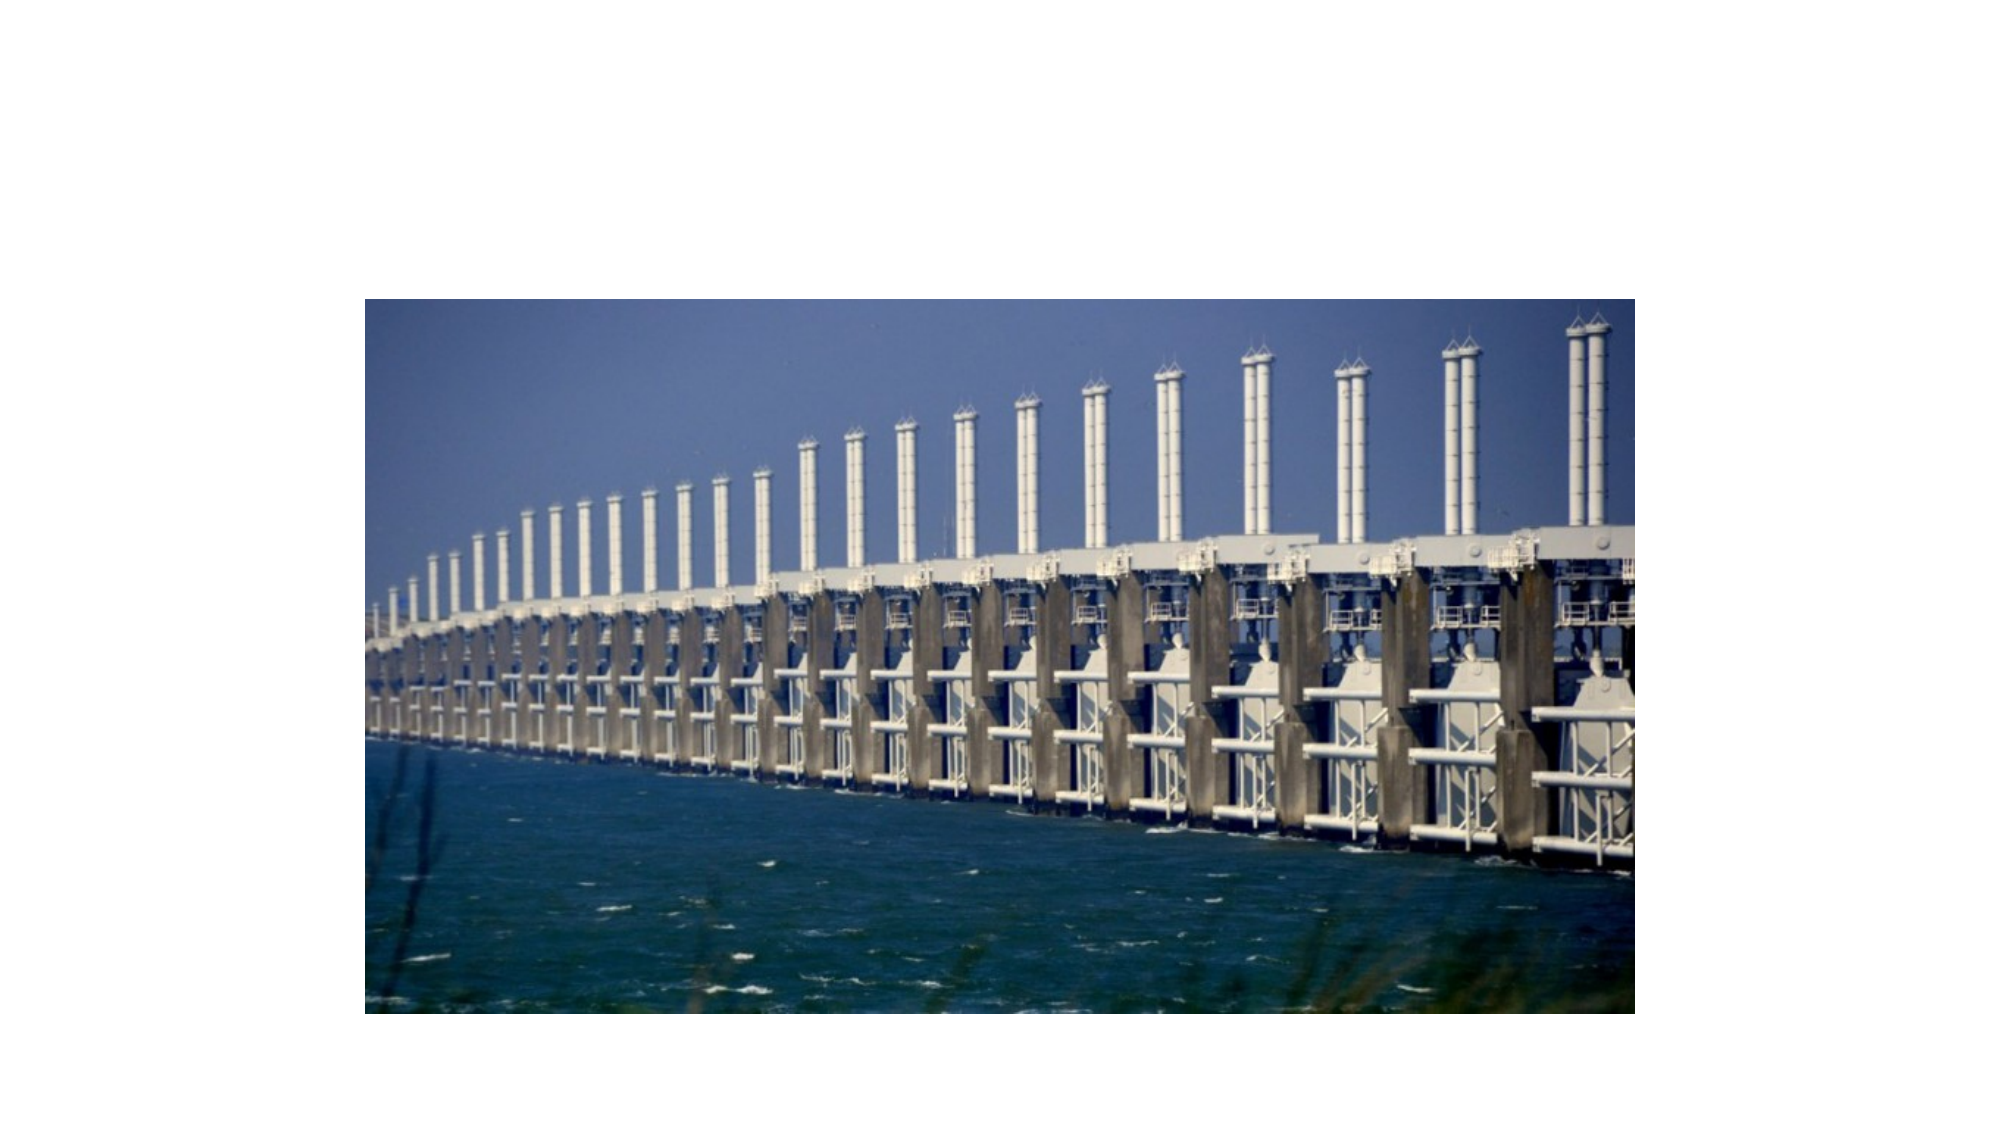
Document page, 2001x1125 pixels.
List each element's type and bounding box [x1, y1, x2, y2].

list [365, 299, 1635, 1014]
